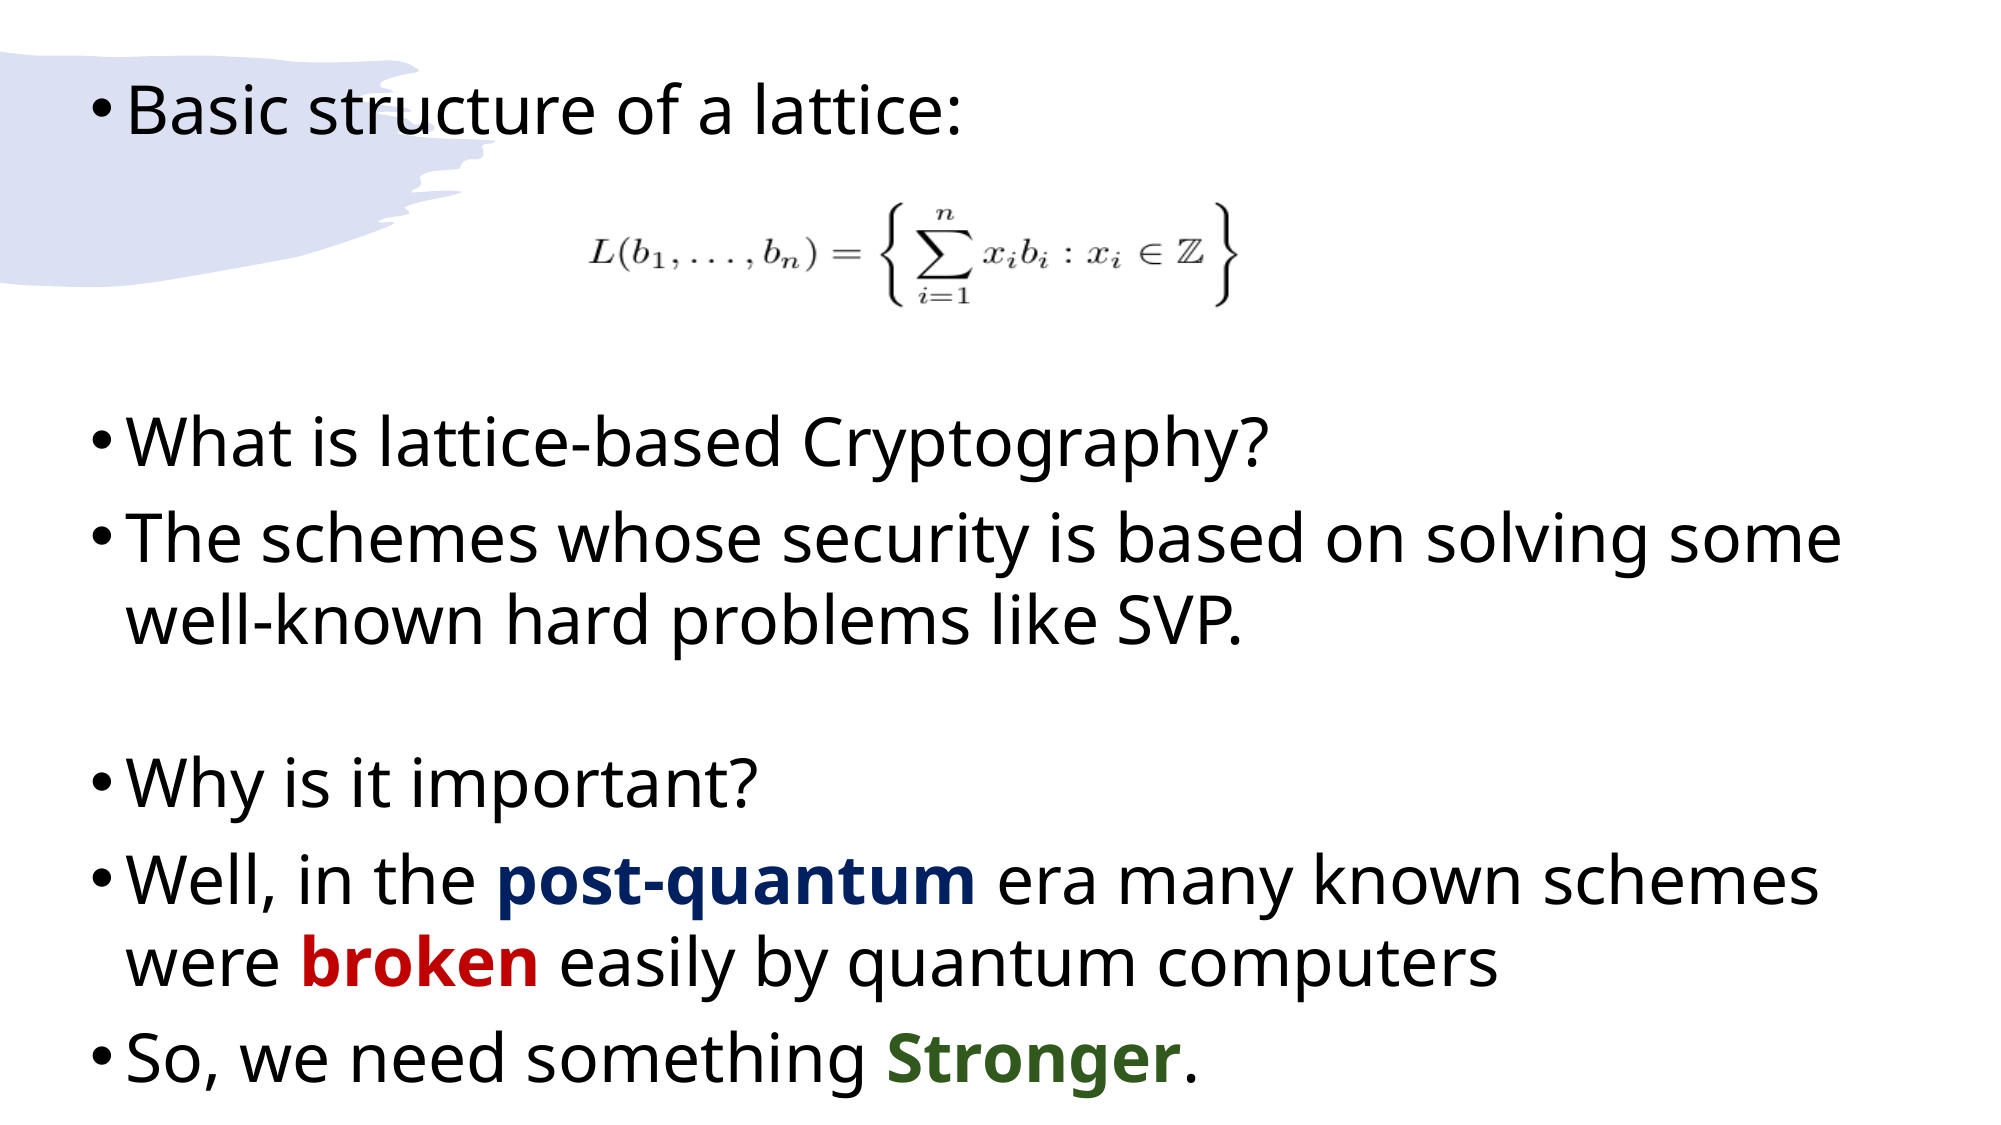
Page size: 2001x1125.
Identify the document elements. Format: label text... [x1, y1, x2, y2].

picture [567, 182, 1303, 331]
list Basic structure of a lattice: What is lattice-based Cryptography? The schemes whose security is based on solving some well-known hard problems like SVP. Why is it important? Well, in the post-quantum era many known schemes were broken easily by quantum computers So, we need something Stronger. [75, 59, 1863, 1125]
